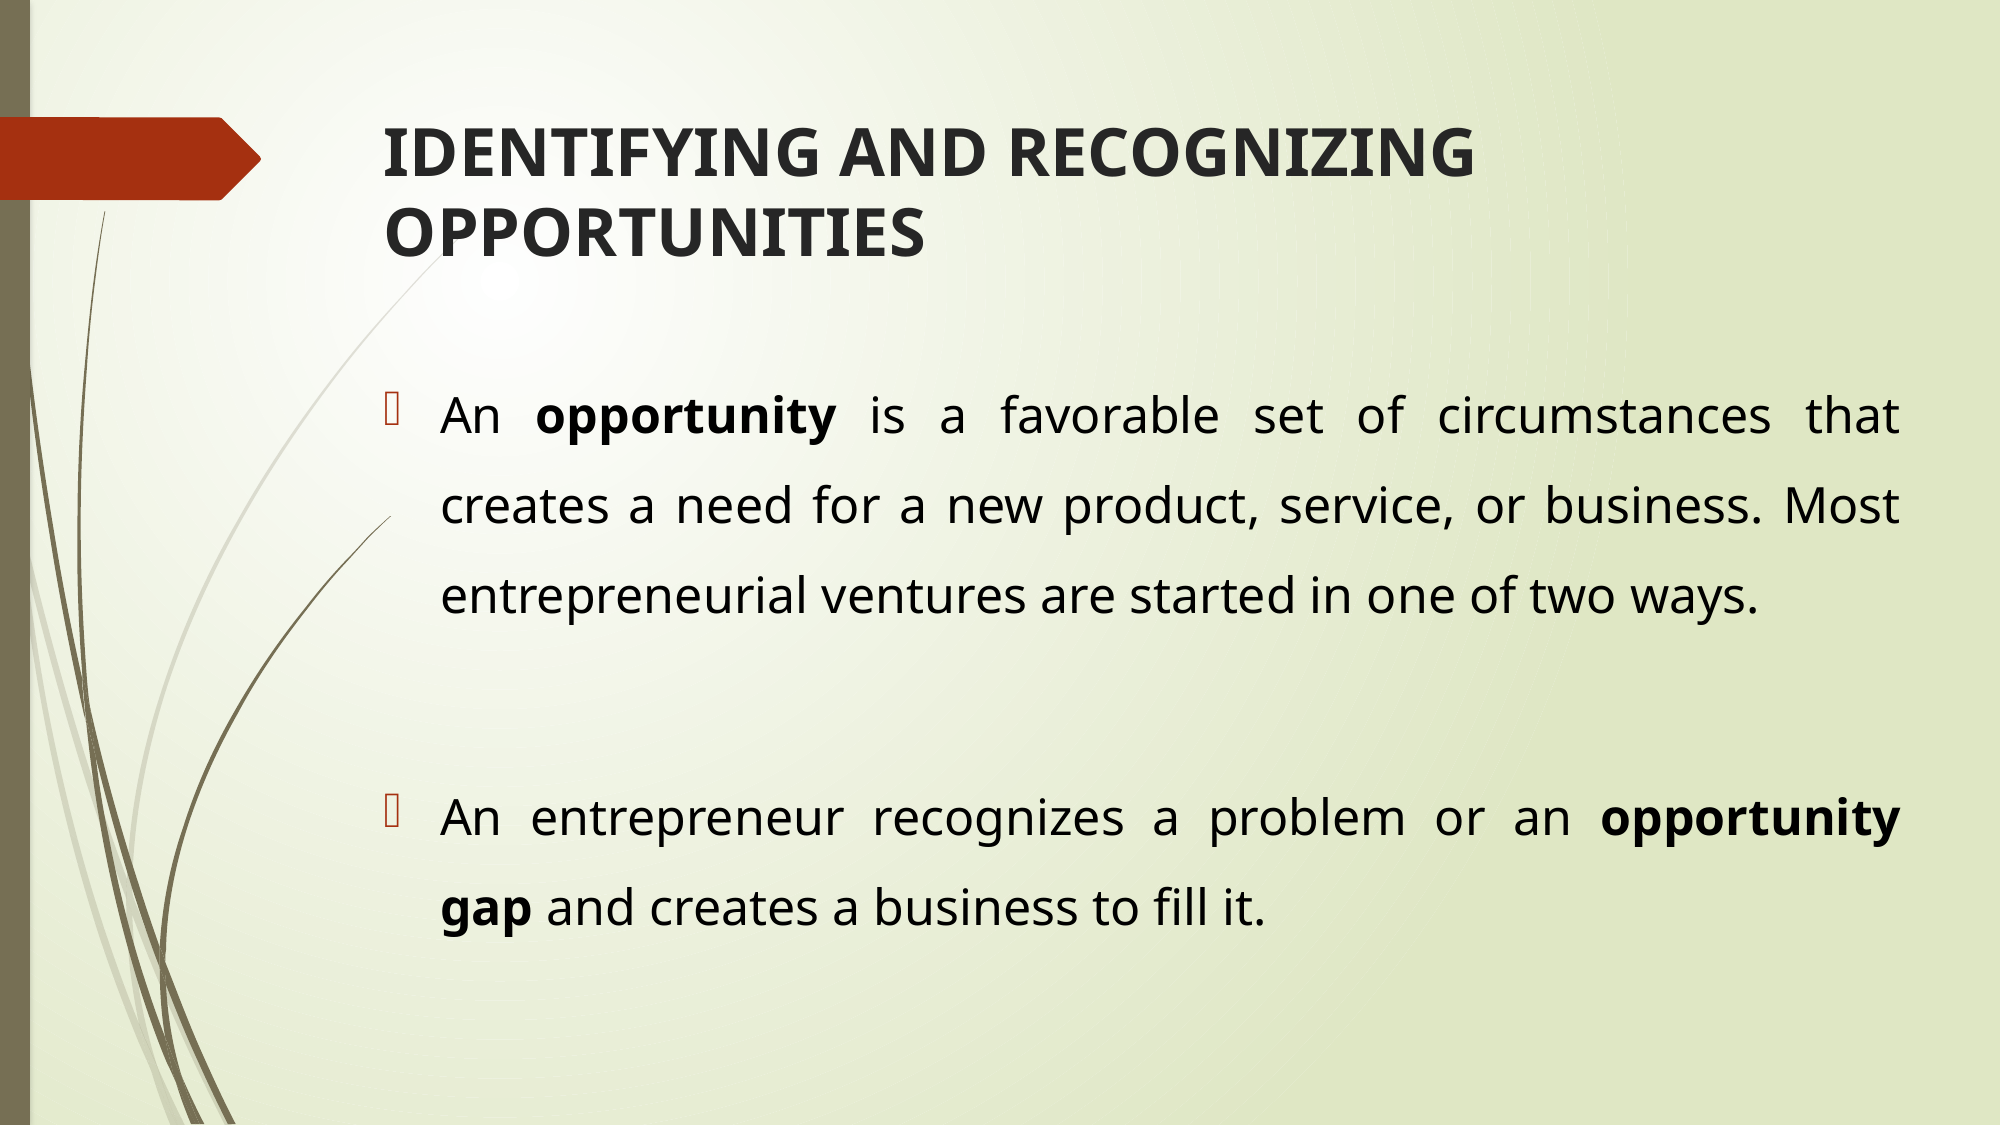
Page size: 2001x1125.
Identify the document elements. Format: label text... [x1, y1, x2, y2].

title IDENTIFYING AND RECOGNIZING OPPORTUNITIES [368, 102, 1944, 313]
list An opportunity is a favorable set of circumstances that creates a need for a new product, service, or business. Most entrepreneurial ventures are started in one of two ways. An entrepreneur recognizes a problem or an opportunity gap and creates a business to fill it. [368, 346, 1917, 966]
